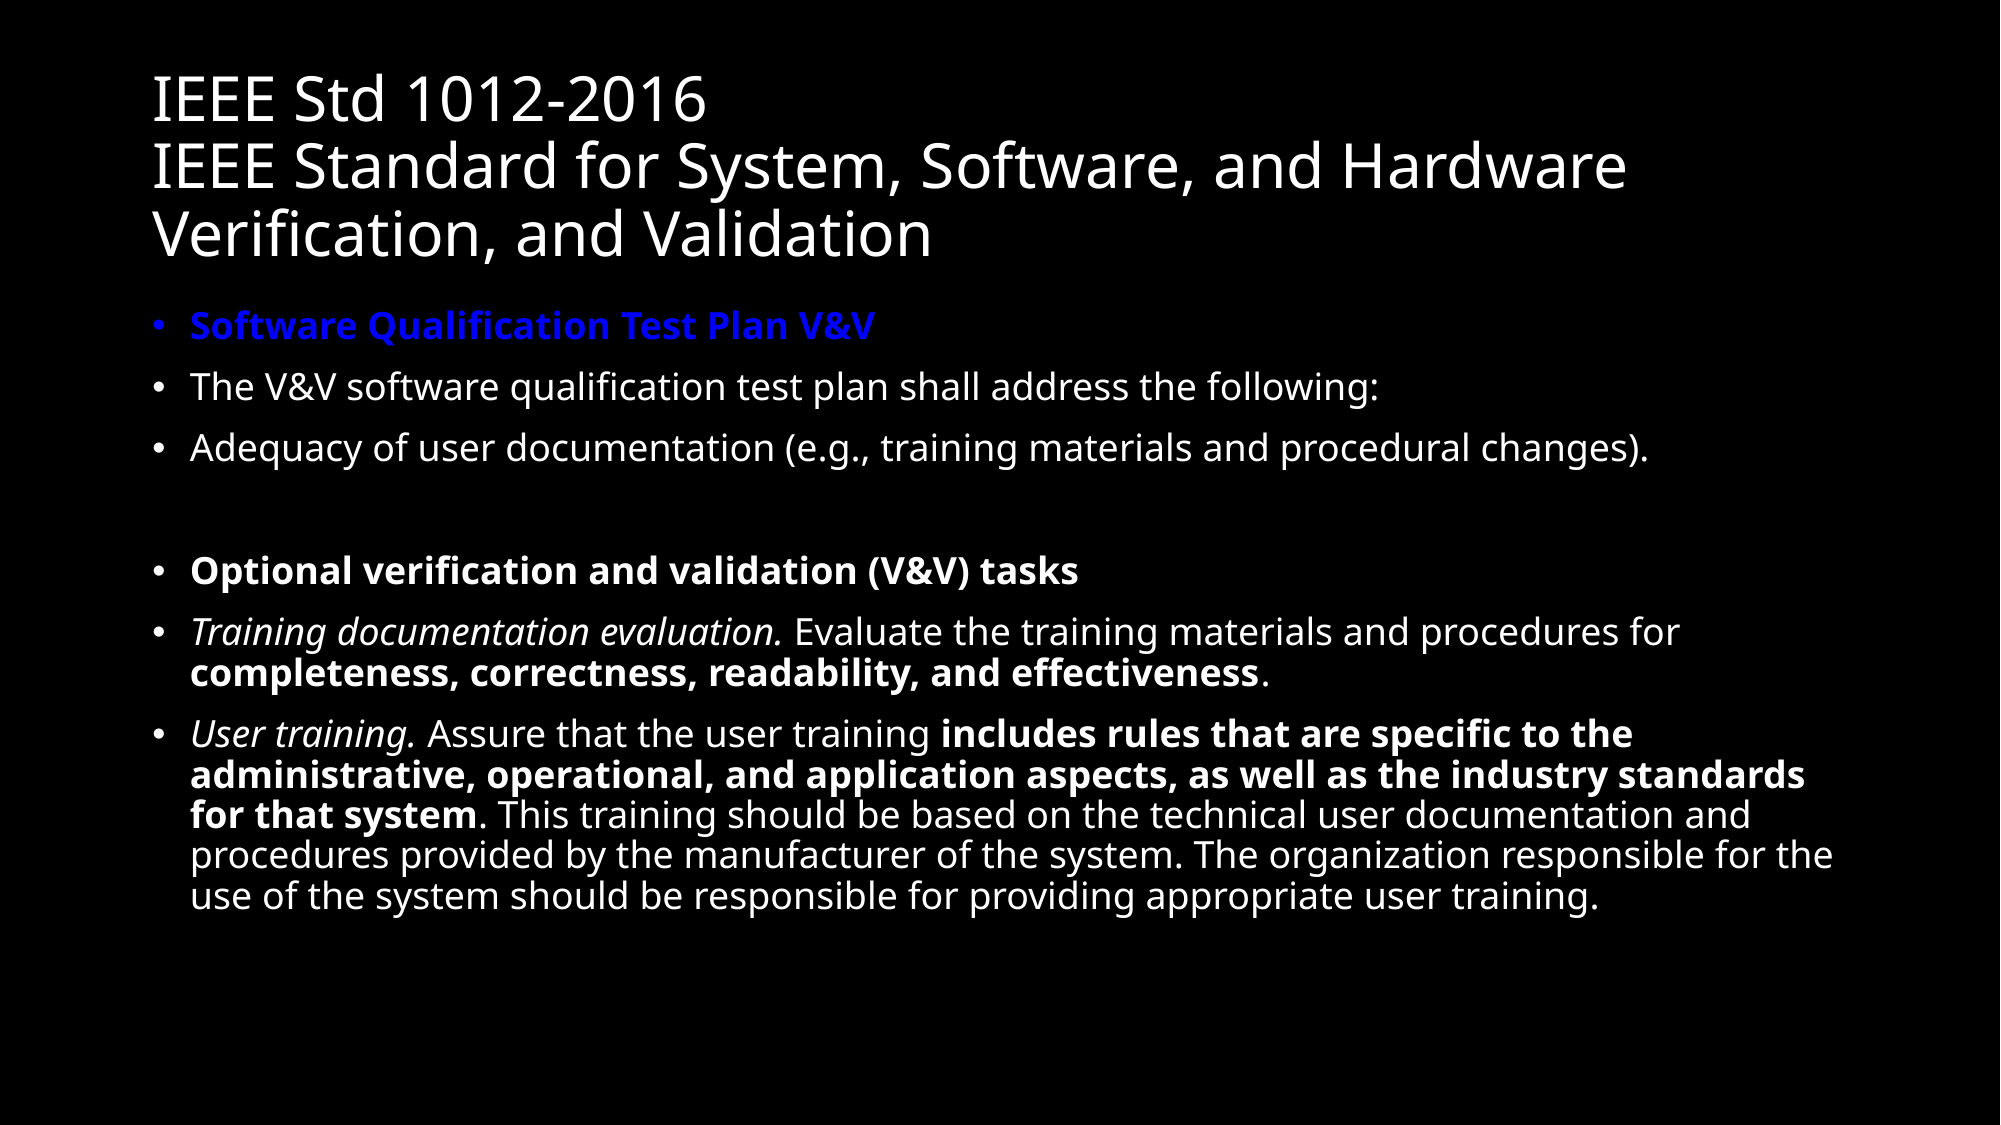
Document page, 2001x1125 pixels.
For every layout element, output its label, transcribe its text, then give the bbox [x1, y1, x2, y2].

title IEEE Std 1012-2016 IEEE Standard for System, Software, and Hardware Verification, and Validation [137, 59, 1863, 278]
list Software Qualification Test Plan V&V The V&V software qualification test plan shall address the following: Adequacy of user documentation (e.g., training materials and procedural changes). Optional verification and validation (V&V) tasks Training documentation evaluation. Evaluate the training materials and procedures for completeness, correctness, readability, and effectiveness. User training. Assure that the user training includes rules that are specific to the administrative, operational, and application aspects, as well as the industry standards for that system. This training should be based on the technical user documentation and procedures provided by the manufacturer of the system. The organization responsible for the use of the system should be responsible for providing appropriate user training. [137, 299, 1863, 1014]
